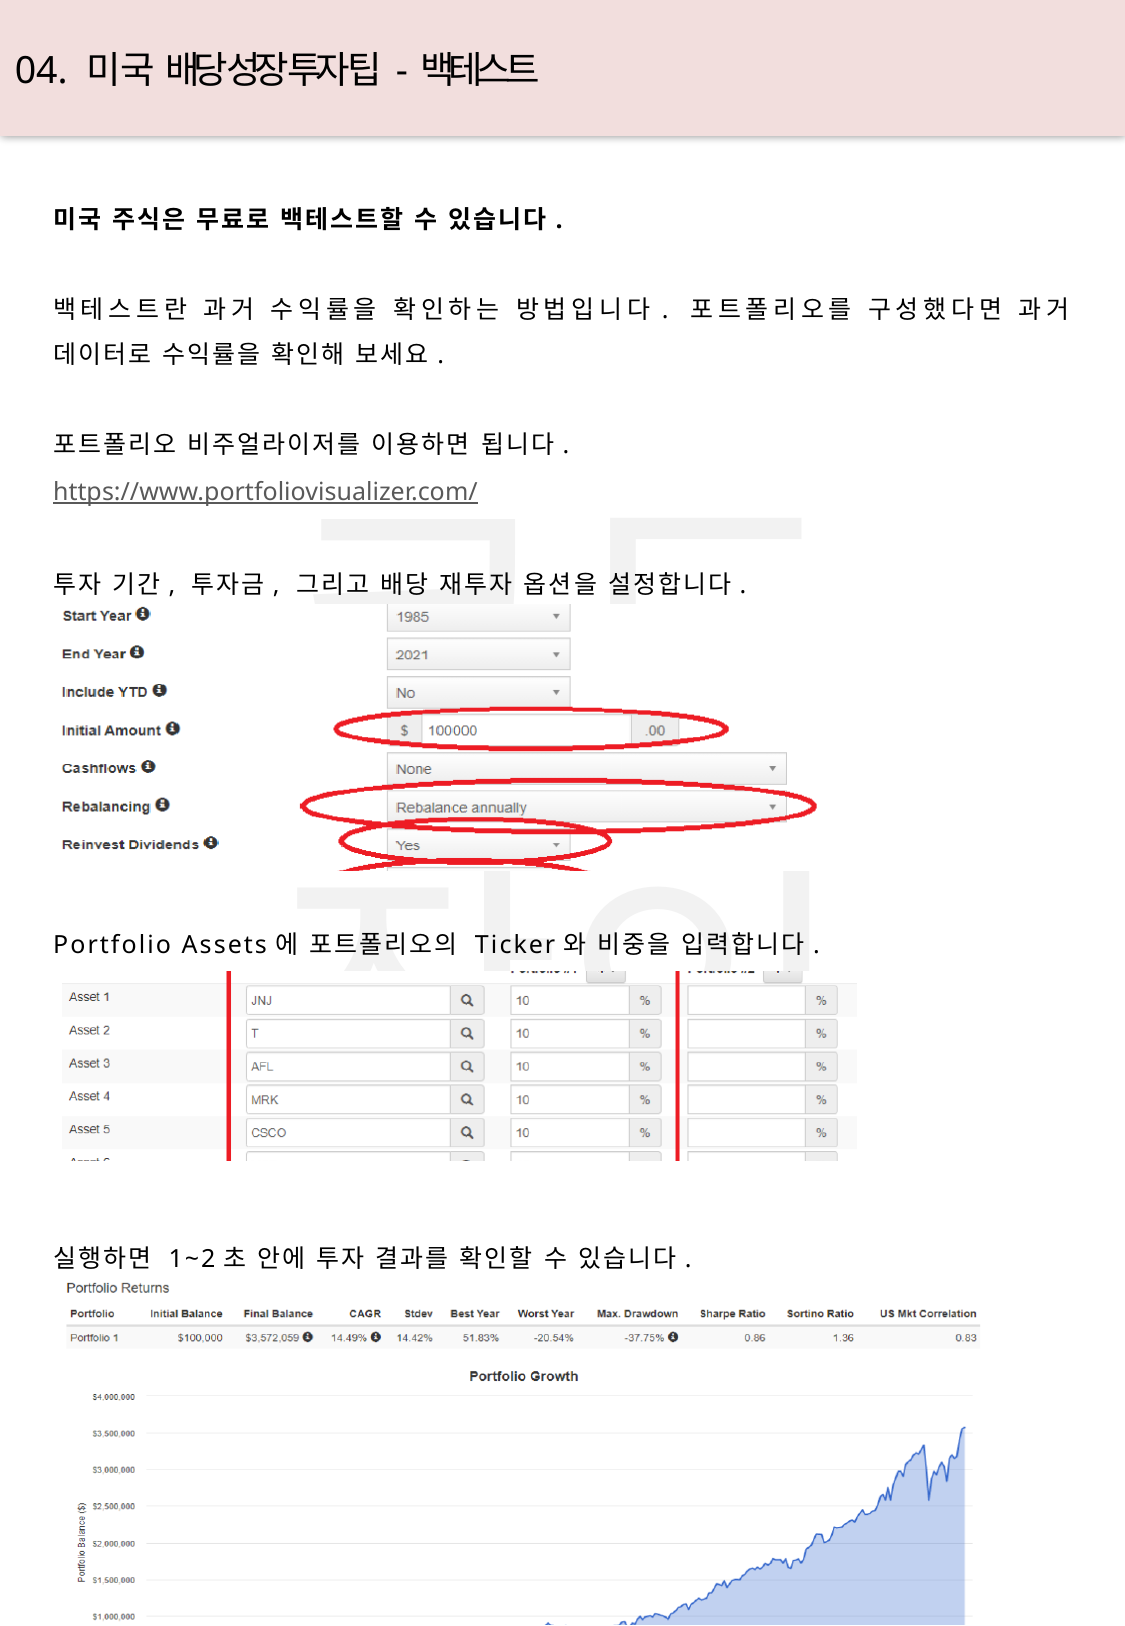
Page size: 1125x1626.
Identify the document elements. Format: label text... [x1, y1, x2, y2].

picture [56, 1271, 983, 1625]
text_box 04. 미국 배당 성장 투자 팁 - 백테스트 [0, 0, 1125, 136]
text_box 미국 주식은 무료로 백테스트할 수 있습니다. 백테스트란 과거 수익률을 확인하는 방법입니다. 포트폴리오를 구성했다면 과거 데이터로 수익률을 확인해 보세요. 포트폴리오 비주얼라이저를 이용하면 됩니다. https://www.portfoliovisualizer.com/ 투자 기간, 투자금, 그리고 배당 재투자 옵션을 설정합니다. Portfolio Assets에 포트폴리오의 Ticker와 비중을 입력합니다. 실행하면 1~2초 안에 투자 결과를 확인할 수 있습니다. 연평균 복리수익률(CAGR)도 중요하지만 Max Drawdown도 눈여겨 보세요. 보유 기간중 저만큼 손실이 발생할 수 있다는 겁니다. 자세한 사용 방법은 아래 페이지를 참고하시기 바랍니다. https://blog.naver.com/shawgibal/222916920688 [38, 181, 1087, 1625]
picture [54, 604, 1125, 871]
picture [62, 971, 857, 1161]
